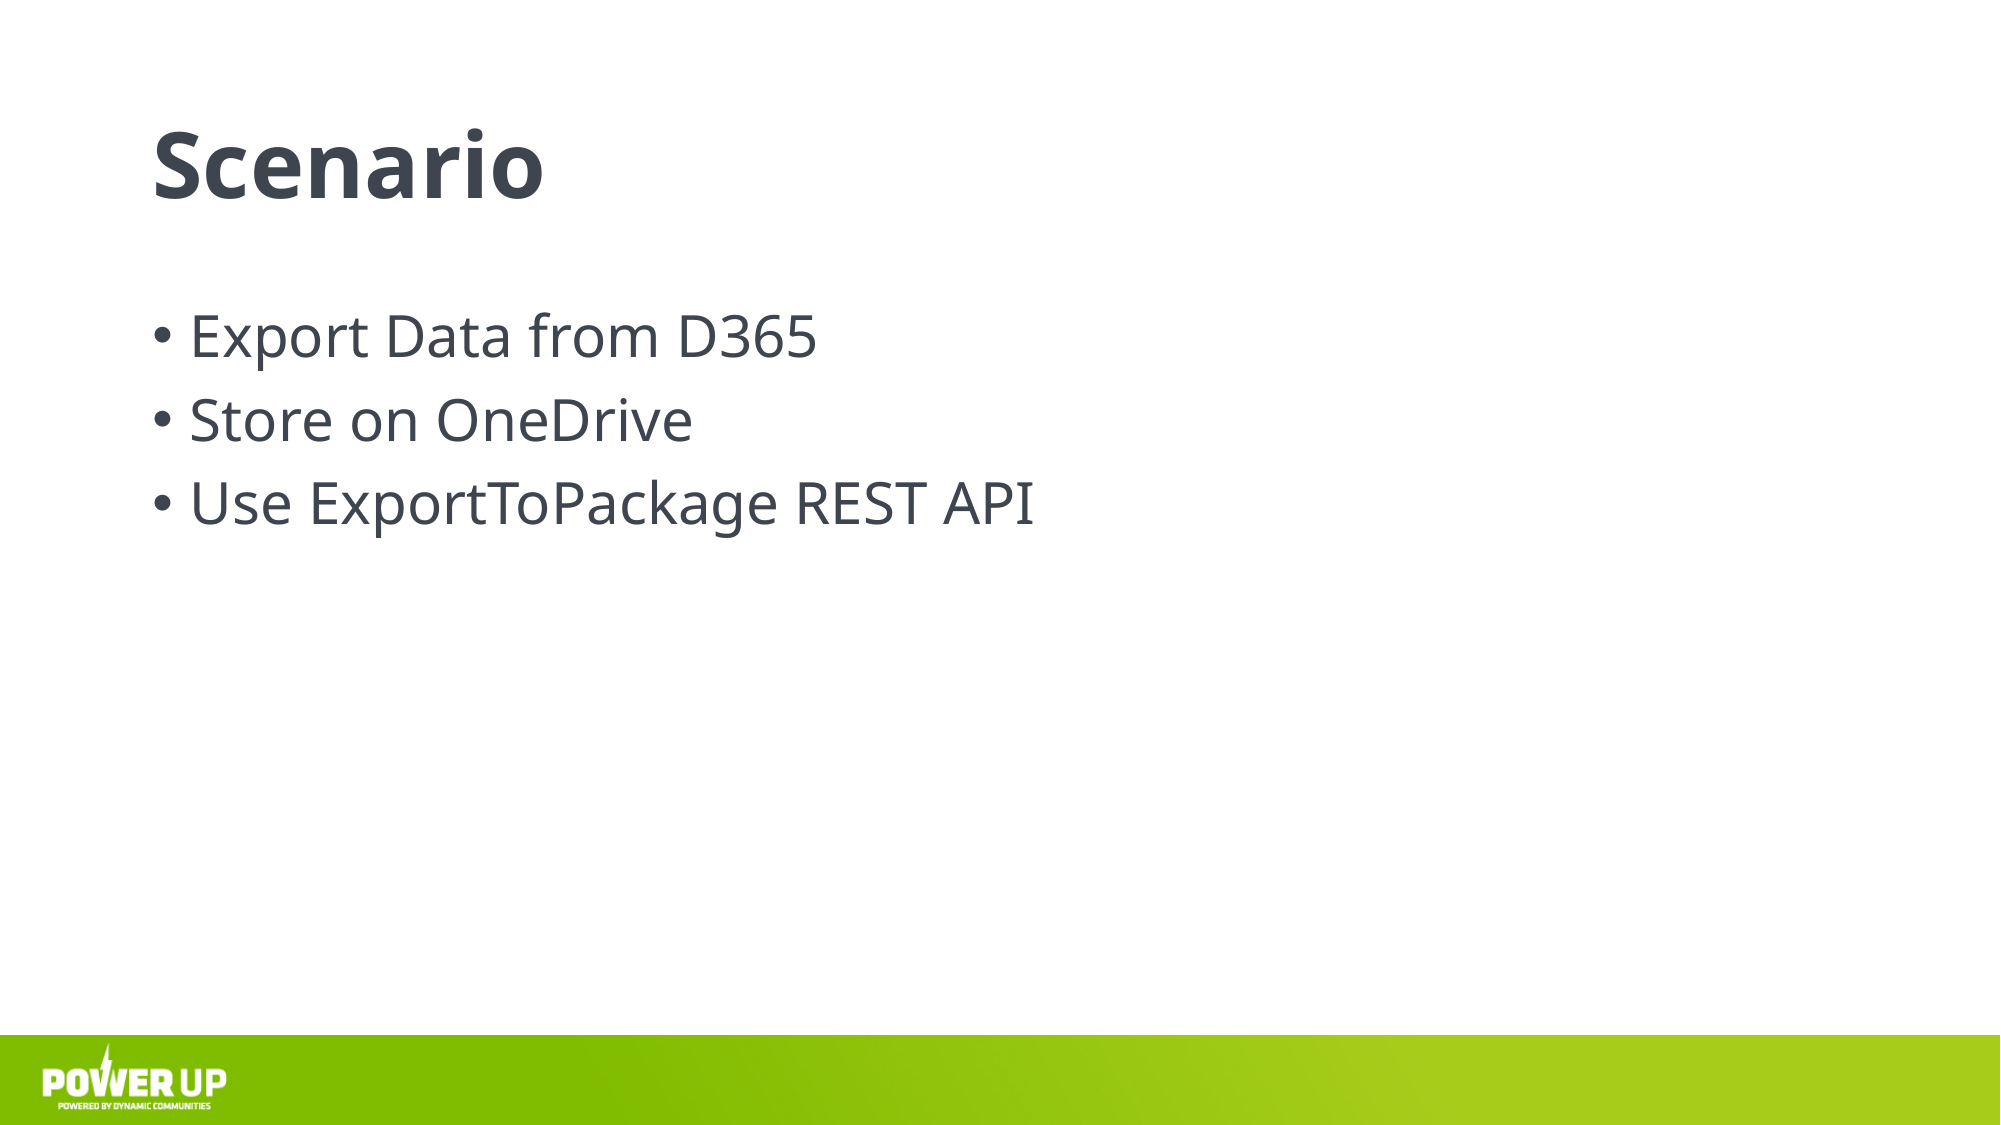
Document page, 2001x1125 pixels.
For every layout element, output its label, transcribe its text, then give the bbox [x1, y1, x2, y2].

title Scenario [137, 59, 1863, 278]
picture [0, 1035, 2000, 1125]
list Export Data from D365 Store on OneDrive Use ExportToPackage REST API [137, 299, 1863, 1014]
